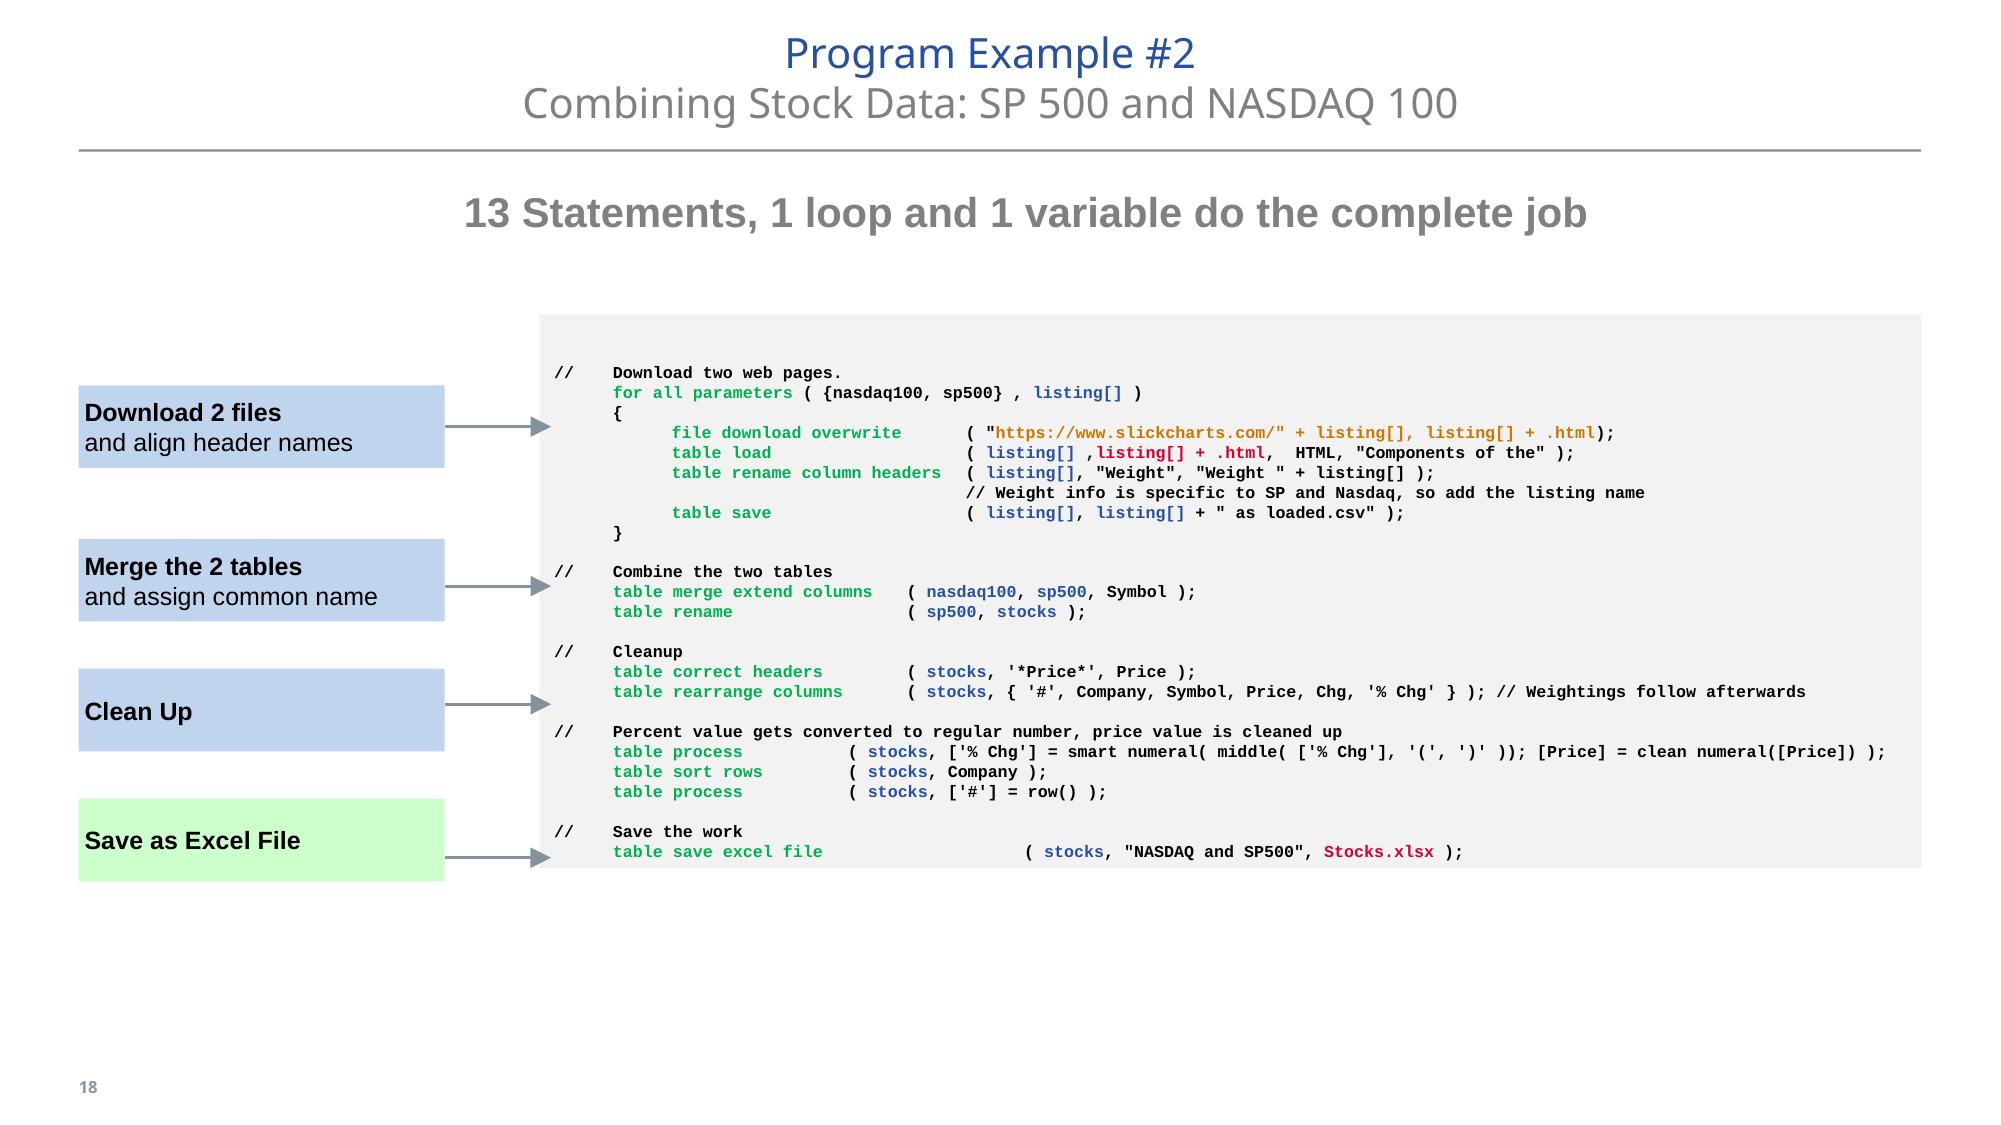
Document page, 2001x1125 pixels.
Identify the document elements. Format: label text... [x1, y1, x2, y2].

text_box // Download two web pages. for all parameters ( {nasdaq100, sp500} , listing[] ) { file download overwrite ( "https://www.slickcharts.com/" + listing[], listing[] + .html); table load ( listing[] ,listing[] + .html, HTML, "Components of the" ); table rename column headers ( listing[], "Weight", "Weight " + listing[] ); // Weight info is specific to SP and Nasdaq, so add the listing name table save ( listing[], listing[] + " as loaded.csv" ); } // Combine the two tables table merge extend columns ( nasdaq100, sp500, Symbol ); table rename ( sp500, stocks ); // Cleanup table correct headers ( stocks, '*Price*', Price ); table rearrange columns ( stocks, { '#', Company, Symbol, Price, Chg, '% Chg' } ); // Weightings follow afterwards // Percent value gets converted to regular number, price value is cleaned up table process ( stocks, ['% Chg'] = smart numeral( middle( ['% Chg'], '(', ')' )); [Price] = clean numeral([Price]) ); table sort rows ( stocks, Company ); table process ( stocks, ['#'] = row() ); // Save the work table save excel file ( stocks, "NASDAQ and SP500", Stocks.xlsx ); [539, 314, 1922, 869]
text_box Save as Excel File [77, 797, 447, 883]
text_box Clean Up [77, 667, 447, 753]
text_box 13 Statements, 1 loop and 1 variable do the complete job [449, 178, 1604, 244]
title Program Example #2 Combining Stock Data: SP 500 and NASDAQ 100 [76, 19, 1920, 138]
text_box Merge the 2 tables and assign common name [77, 537, 447, 624]
text_box Download 2 files and align header names [77, 383, 447, 470]
